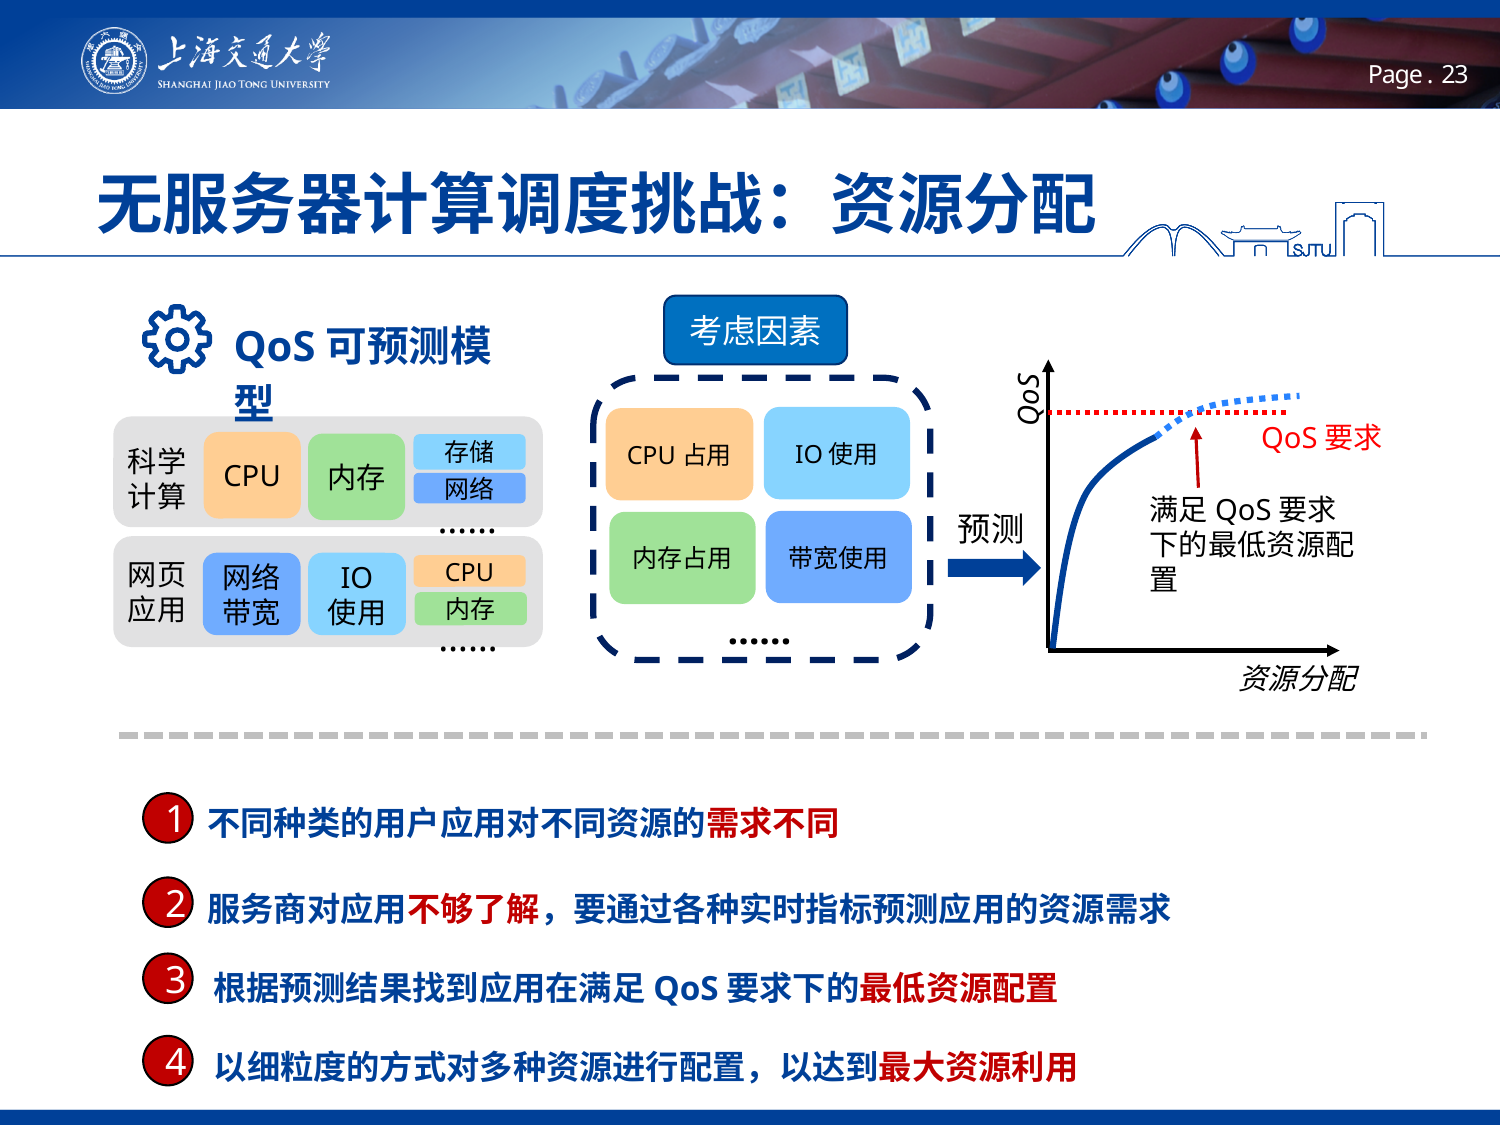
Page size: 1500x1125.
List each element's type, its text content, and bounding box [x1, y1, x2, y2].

text_box 4 [142, 1034, 194, 1087]
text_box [593, 334, 1401, 710]
text_box 3 [142, 952, 194, 1005]
text_box [142, 304, 213, 375]
text_box 以细粒度的方式对多种资源进行配置，以达到最大资源利用 [199, 1018, 1219, 1094]
text_box QoS可预测模型 [143, 303, 549, 436]
text_box 根据预测结果找到应用在满足QoS要求下的最低资源配置 [198, 939, 1245, 1015]
picture [0, 18, 1500, 109]
title 无服务器计算调度挑战：资源分配 [81, 160, 1455, 255]
text_box 服务商对应用不够了解，要通过各种实时指标预测应用的资源需求 [192, 860, 1266, 936]
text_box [113, 416, 543, 660]
text_box 1 [142, 792, 194, 844]
text_box 2 [142, 876, 194, 928]
text_box 不同种类的用户应用对不同资源的需求不同 [192, 775, 1479, 850]
text_box 考虑因素 [663, 294, 849, 334]
